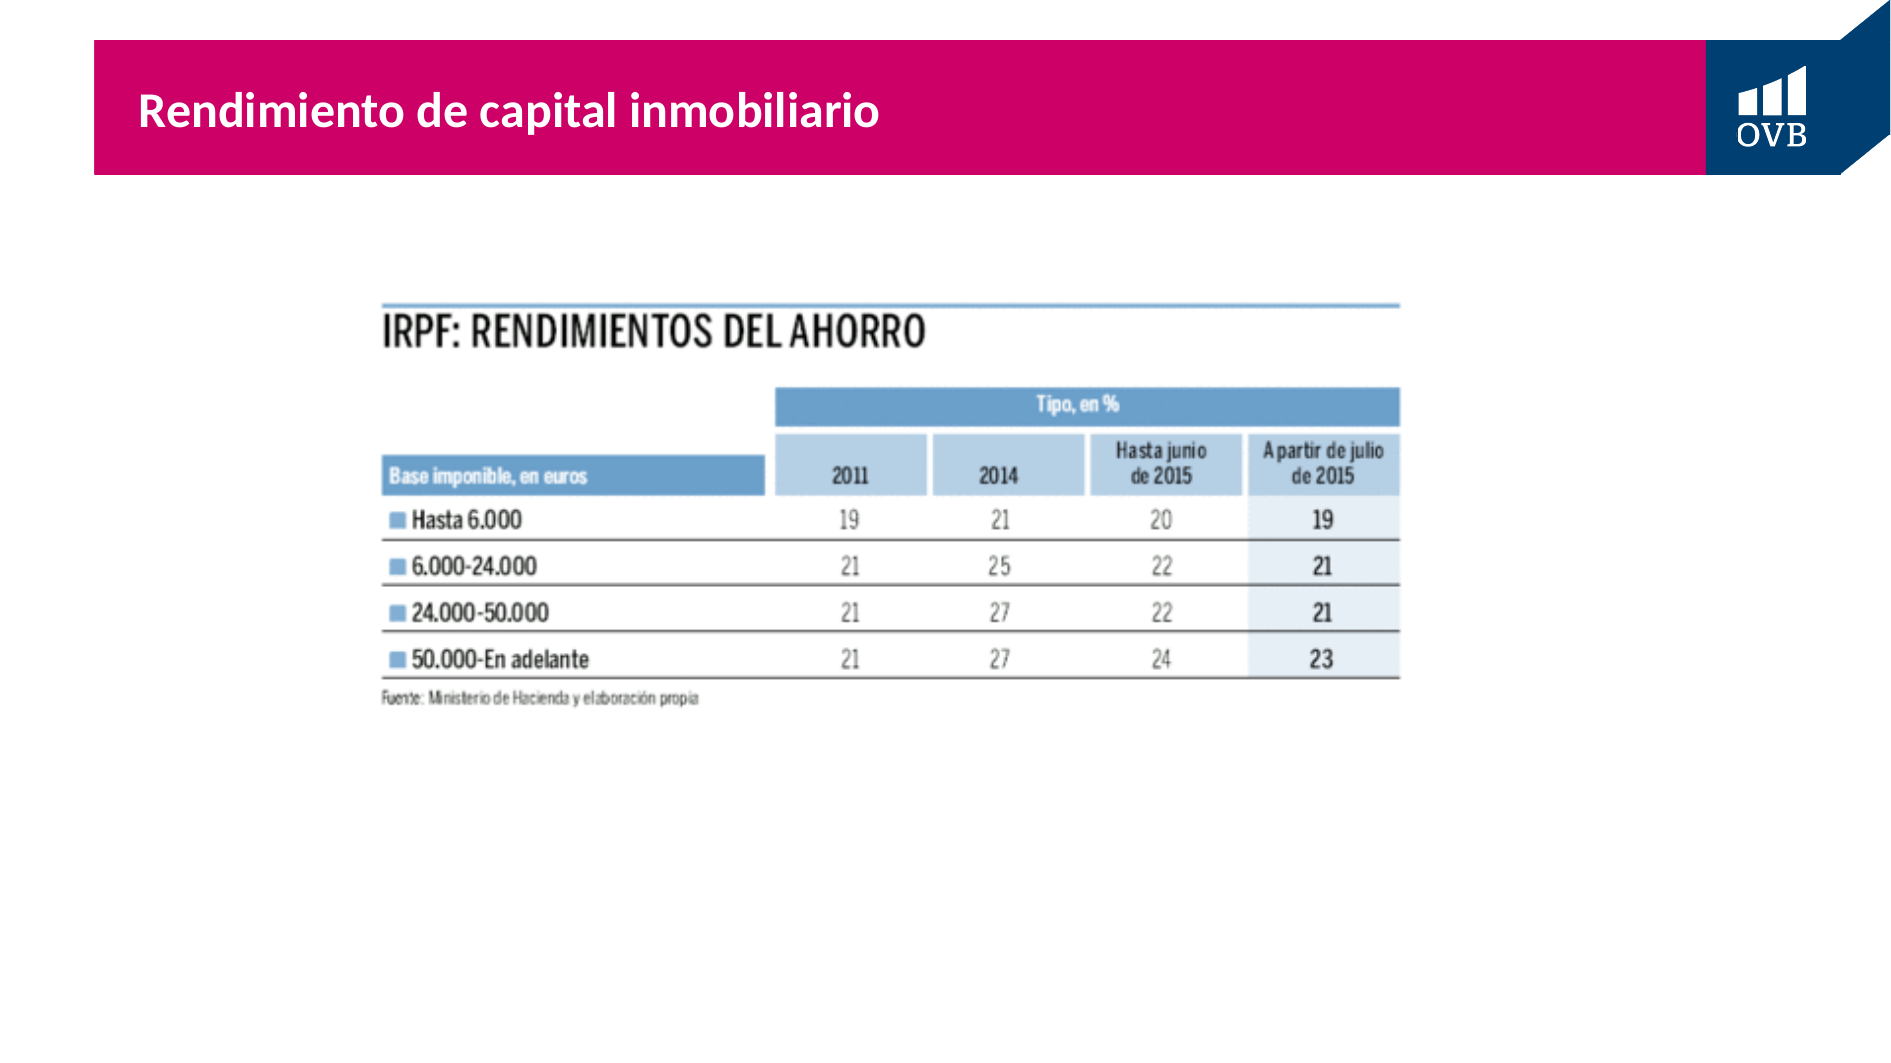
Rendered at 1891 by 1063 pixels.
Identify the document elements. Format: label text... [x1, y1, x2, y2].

title Rendimiento de capital inmobiliario [94, 40, 1707, 175]
picture [365, 294, 1441, 727]
